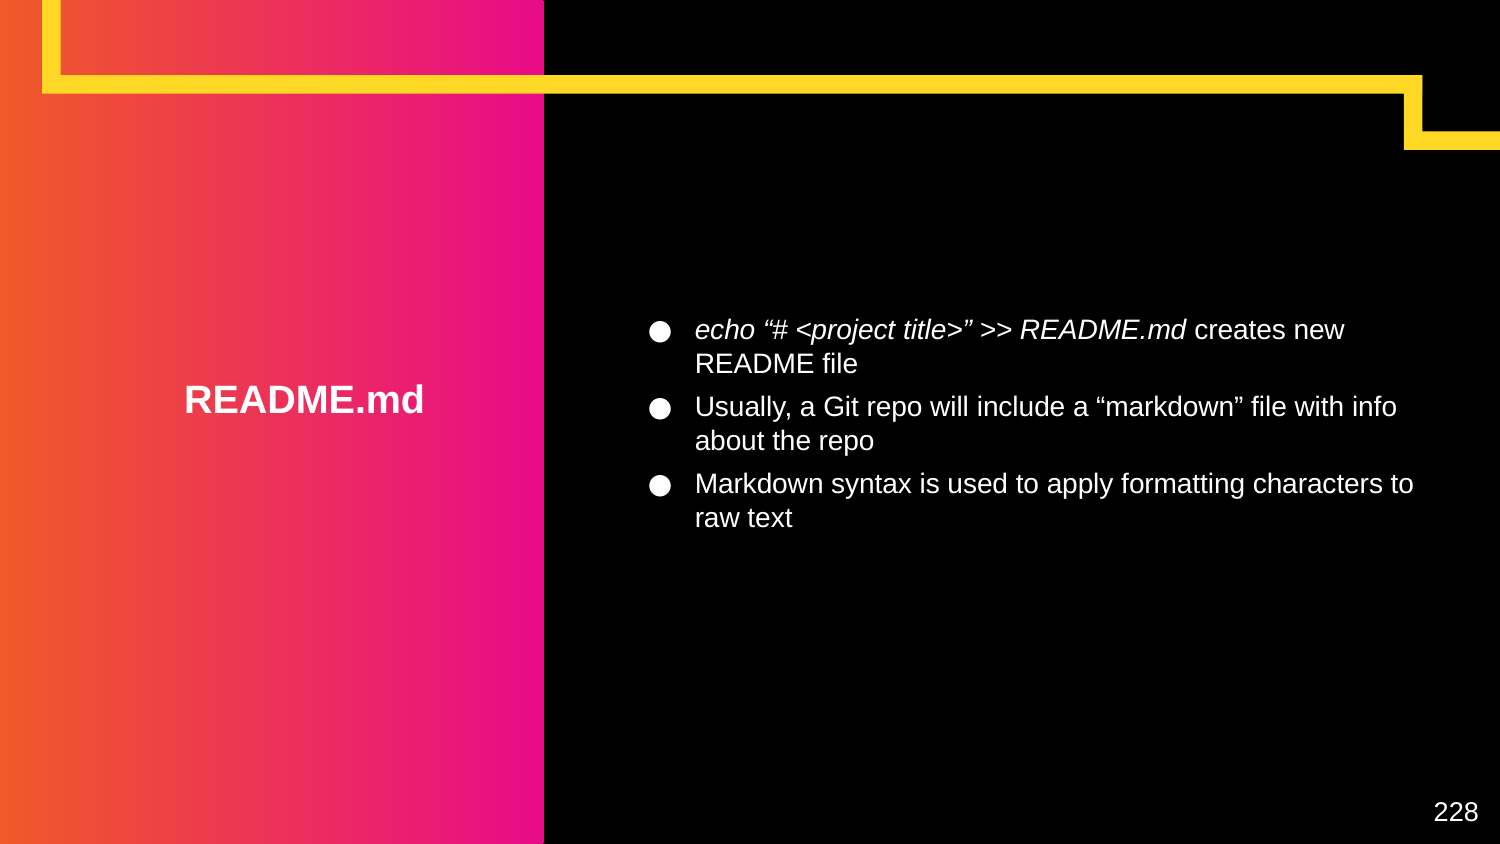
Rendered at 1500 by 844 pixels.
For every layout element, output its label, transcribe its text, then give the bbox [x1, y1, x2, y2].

title README.md [42, 343, 433, 430]
slide_number 228 [1403, 779, 1494, 844]
text_box echo “# <project title>” >> README.md creates new README file Usually, a Git repo will include a “markdown” file with info about the repo Markdown syntax is used to apply formatting characters to raw text [619, 304, 1455, 541]
